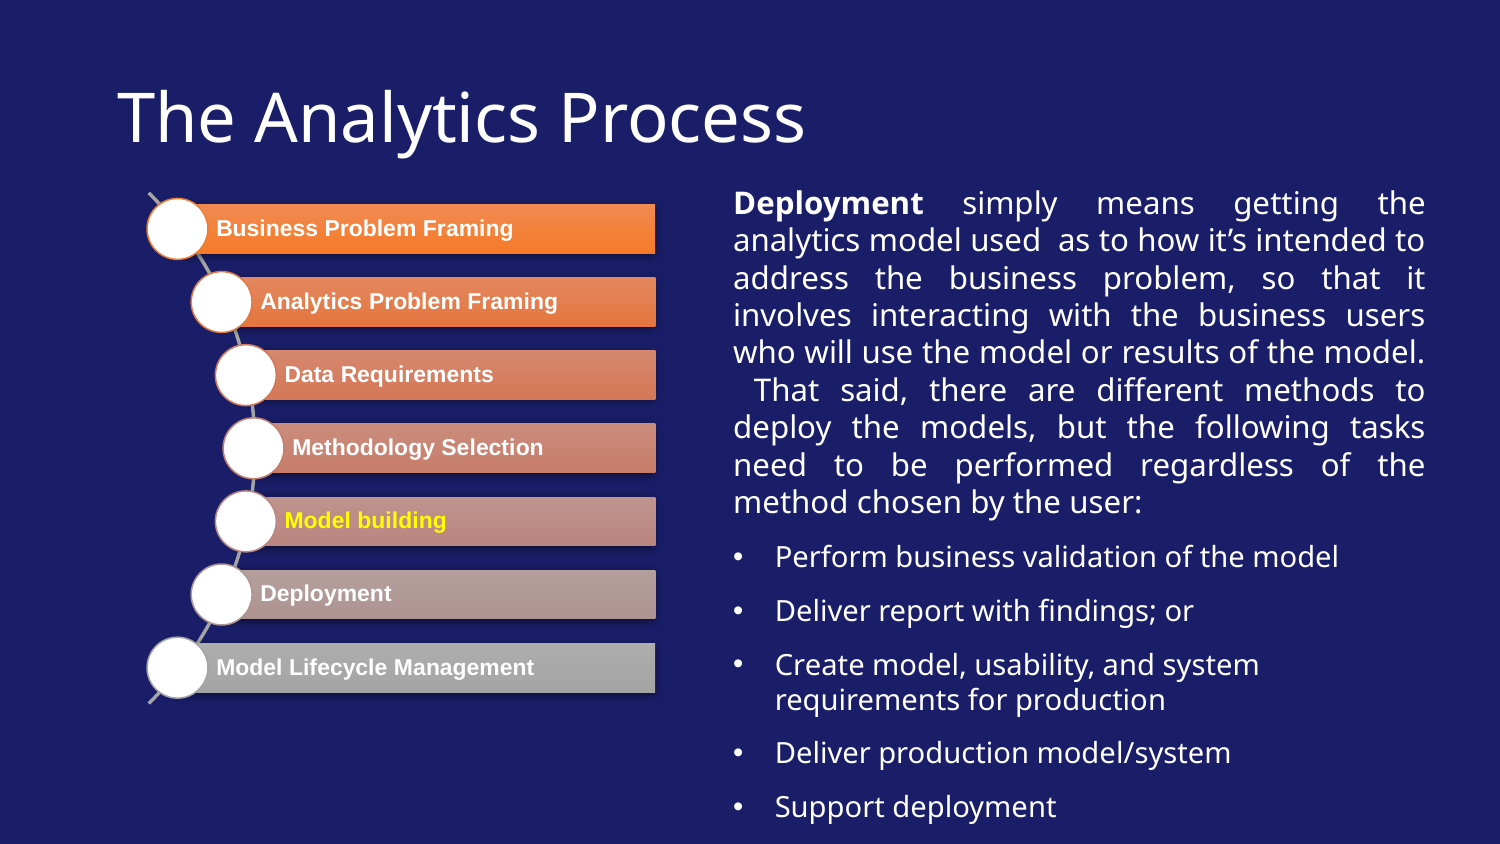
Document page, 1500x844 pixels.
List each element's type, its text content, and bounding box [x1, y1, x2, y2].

text_box Deployment simply means getting the analytics model used as to how it’s intended to address the business problem, so that it involves interacting with the business users who will use the model or results of the model. That said, there are different methods to deploy the models, but the following tasks need to be performed regardless of the method chosen by the user: Perform business validation of the model Deliver report with findings; or Create model, usability, and system requirements for production Deliver production model/system Support deployment [727, 180, 1433, 788]
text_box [0, 87, 656, 810]
title The Analytics Process [111, 41, 1179, 201]
